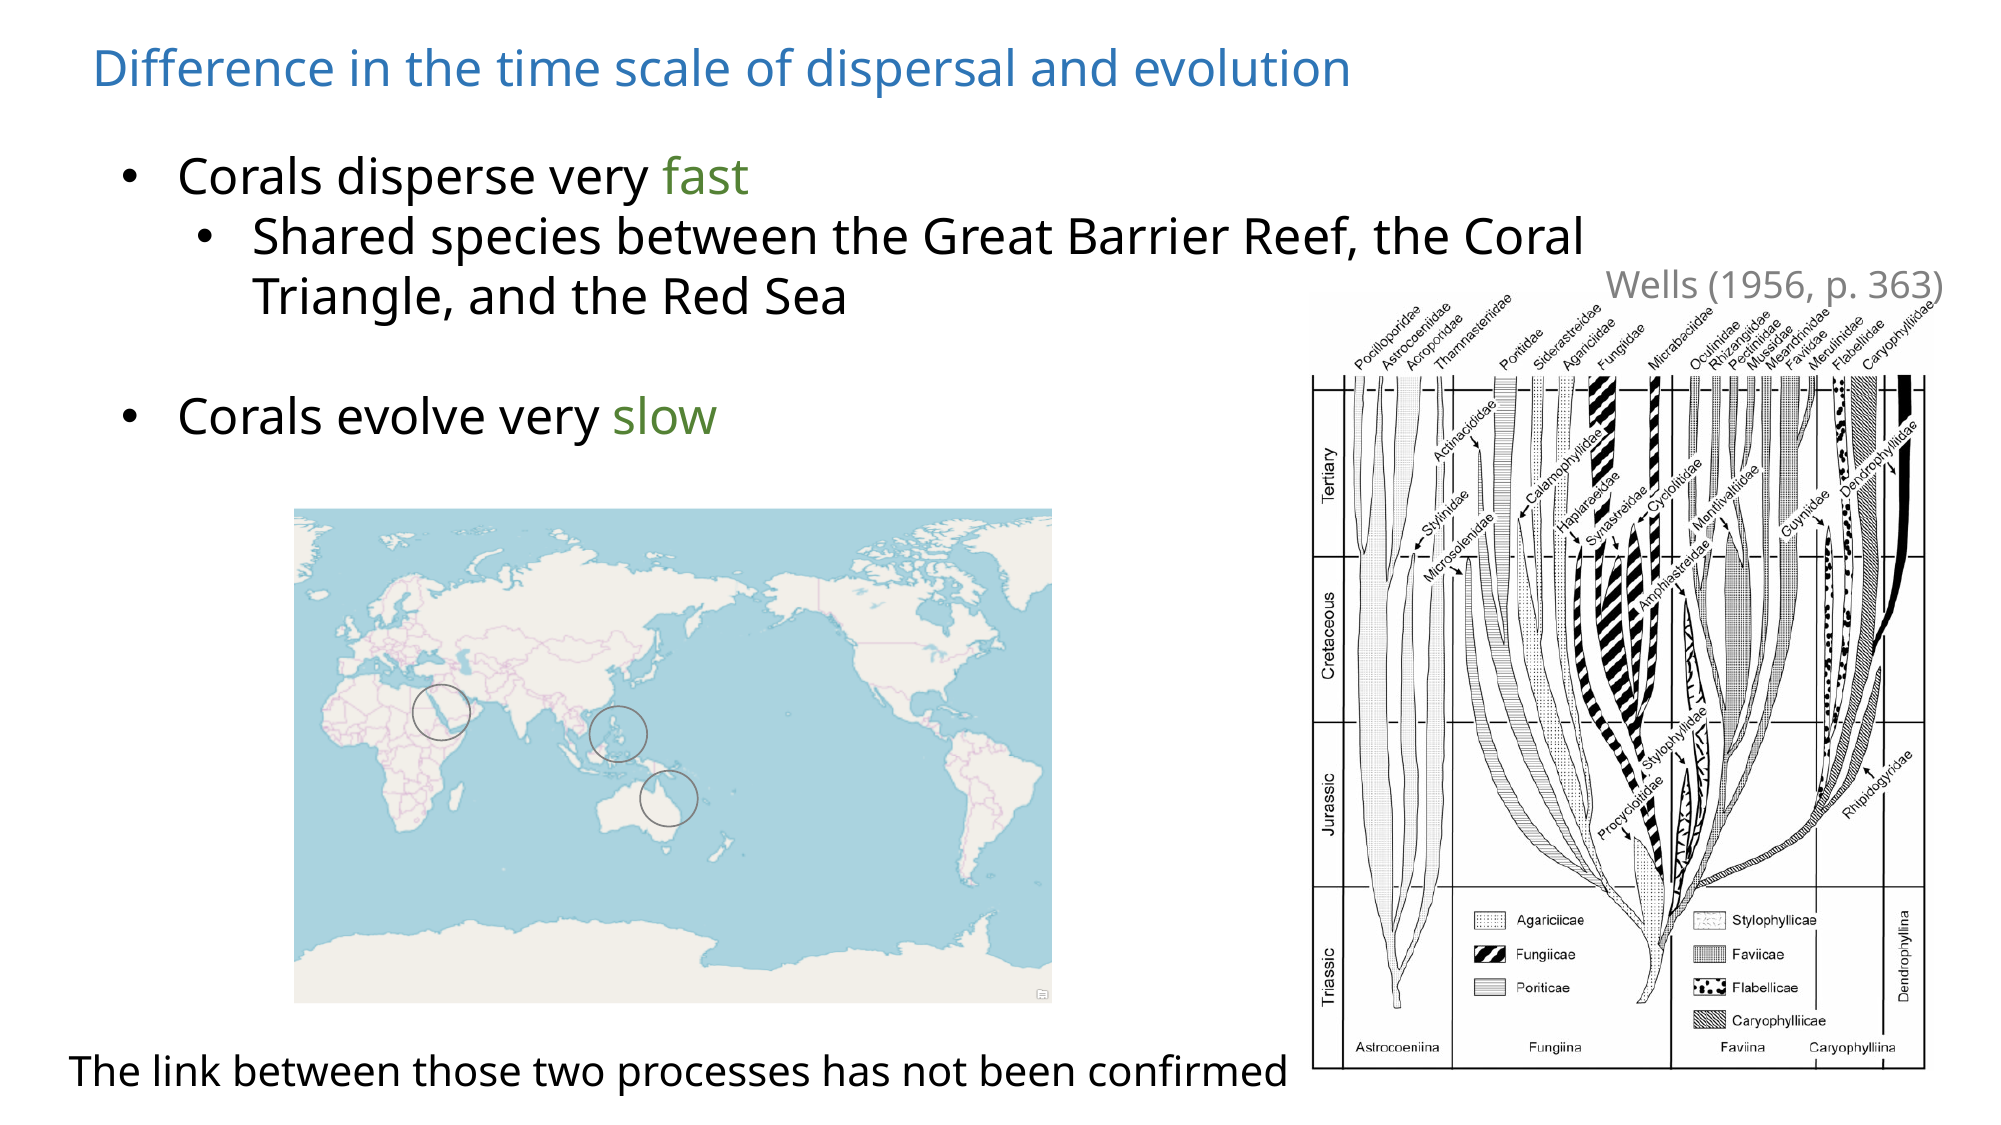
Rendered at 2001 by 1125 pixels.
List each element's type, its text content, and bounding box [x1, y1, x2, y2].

text_box Wells (1956, p. 363) [1590, 254, 1959, 314]
picture [1309, 292, 1934, 1071]
text_box Corals disperse very fast Shared species between the Great Barrier Reef, the Coral Triangle, and the Red Sea Corals evolve very slow [106, 137, 1761, 453]
text_box Difference in the time scale of dispersal and evolution [77, 29, 1369, 105]
picture [294, 507, 1052, 1004]
text_box The link between those two processes has not been confirmed [53, 1037, 1305, 1103]
